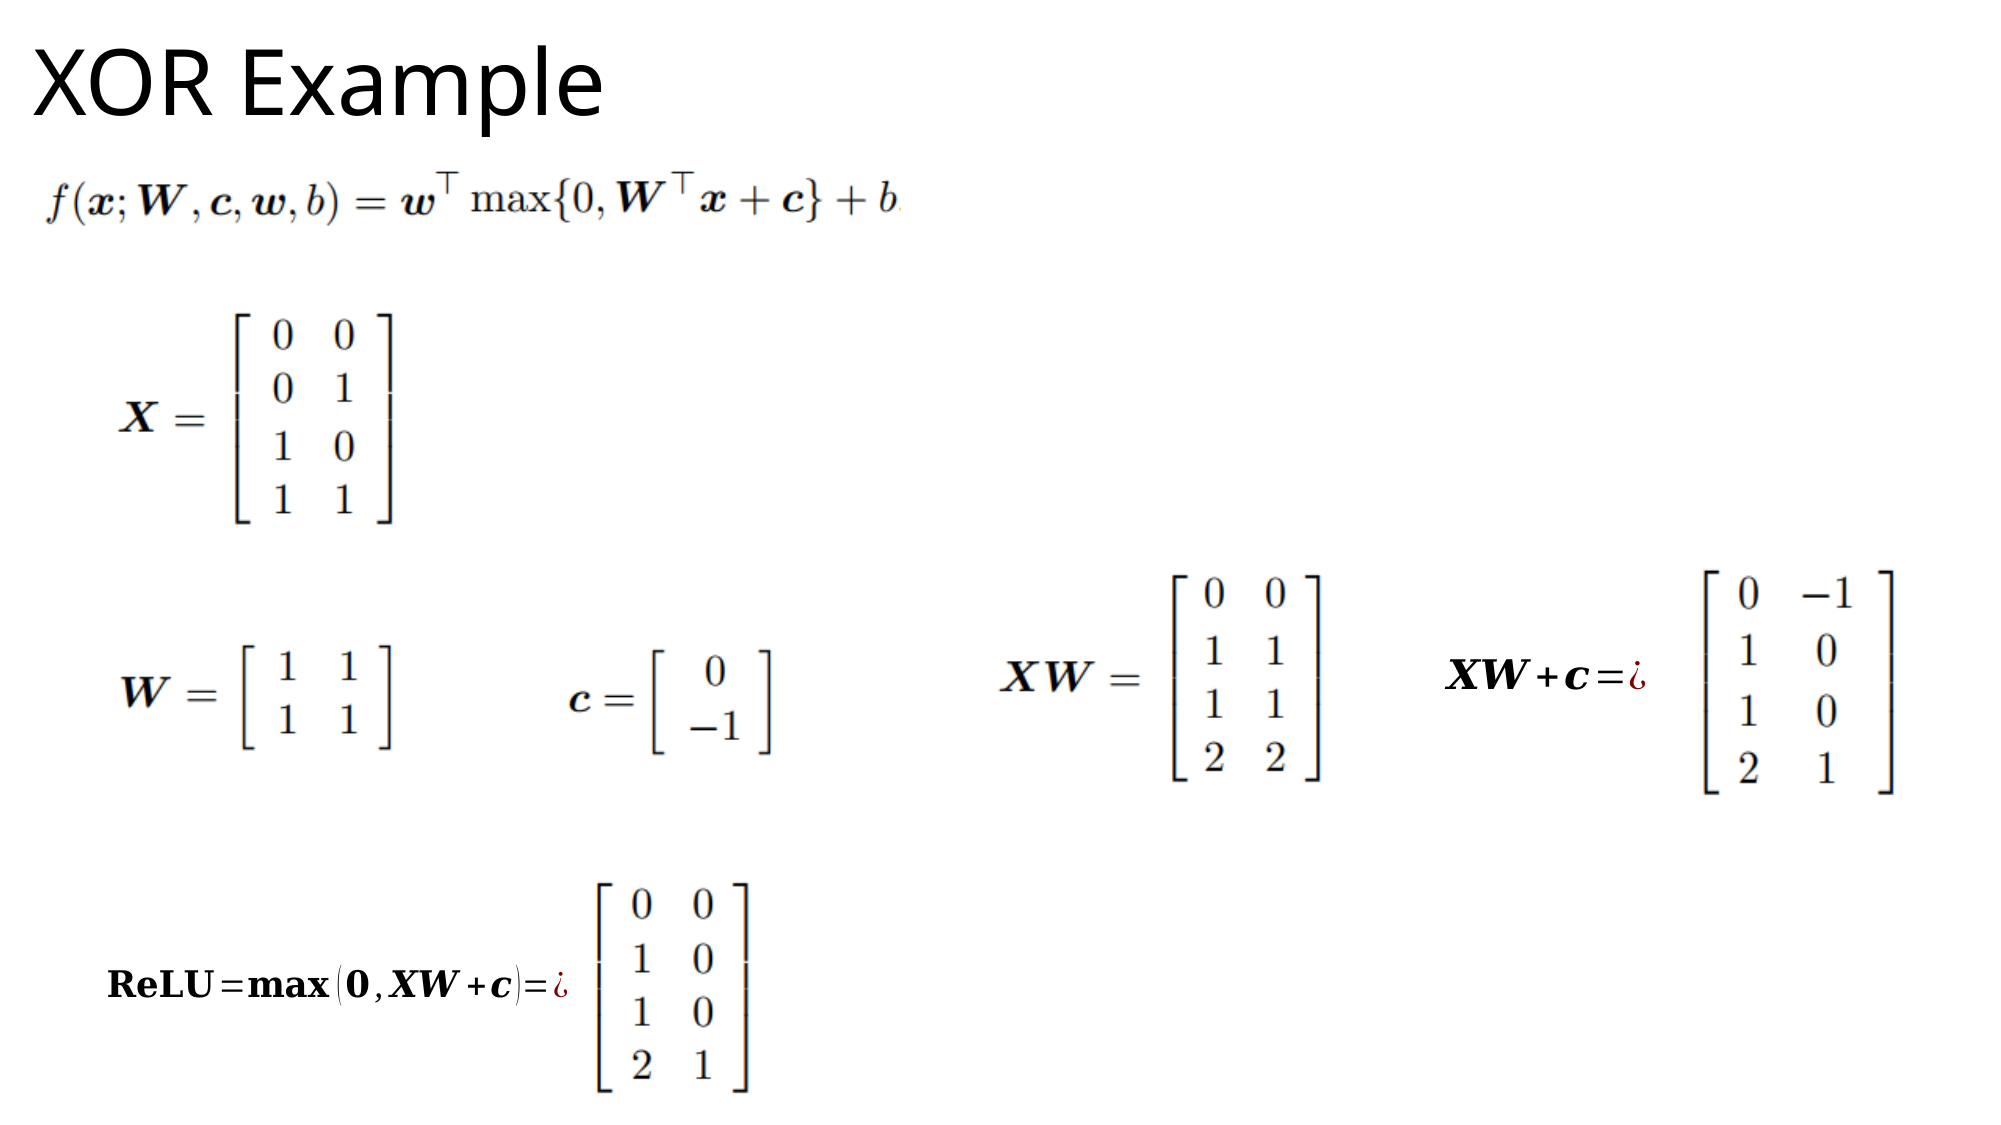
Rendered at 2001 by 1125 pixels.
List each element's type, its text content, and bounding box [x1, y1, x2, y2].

picture [91, 616, 408, 787]
text_box XOR Example [18, 0, 1972, 195]
picture [553, 630, 783, 773]
picture [91, 289, 408, 545]
picture [1691, 544, 1903, 812]
picture [972, 527, 1337, 801]
picture [18, 142, 901, 267]
picture [568, 859, 766, 1112]
